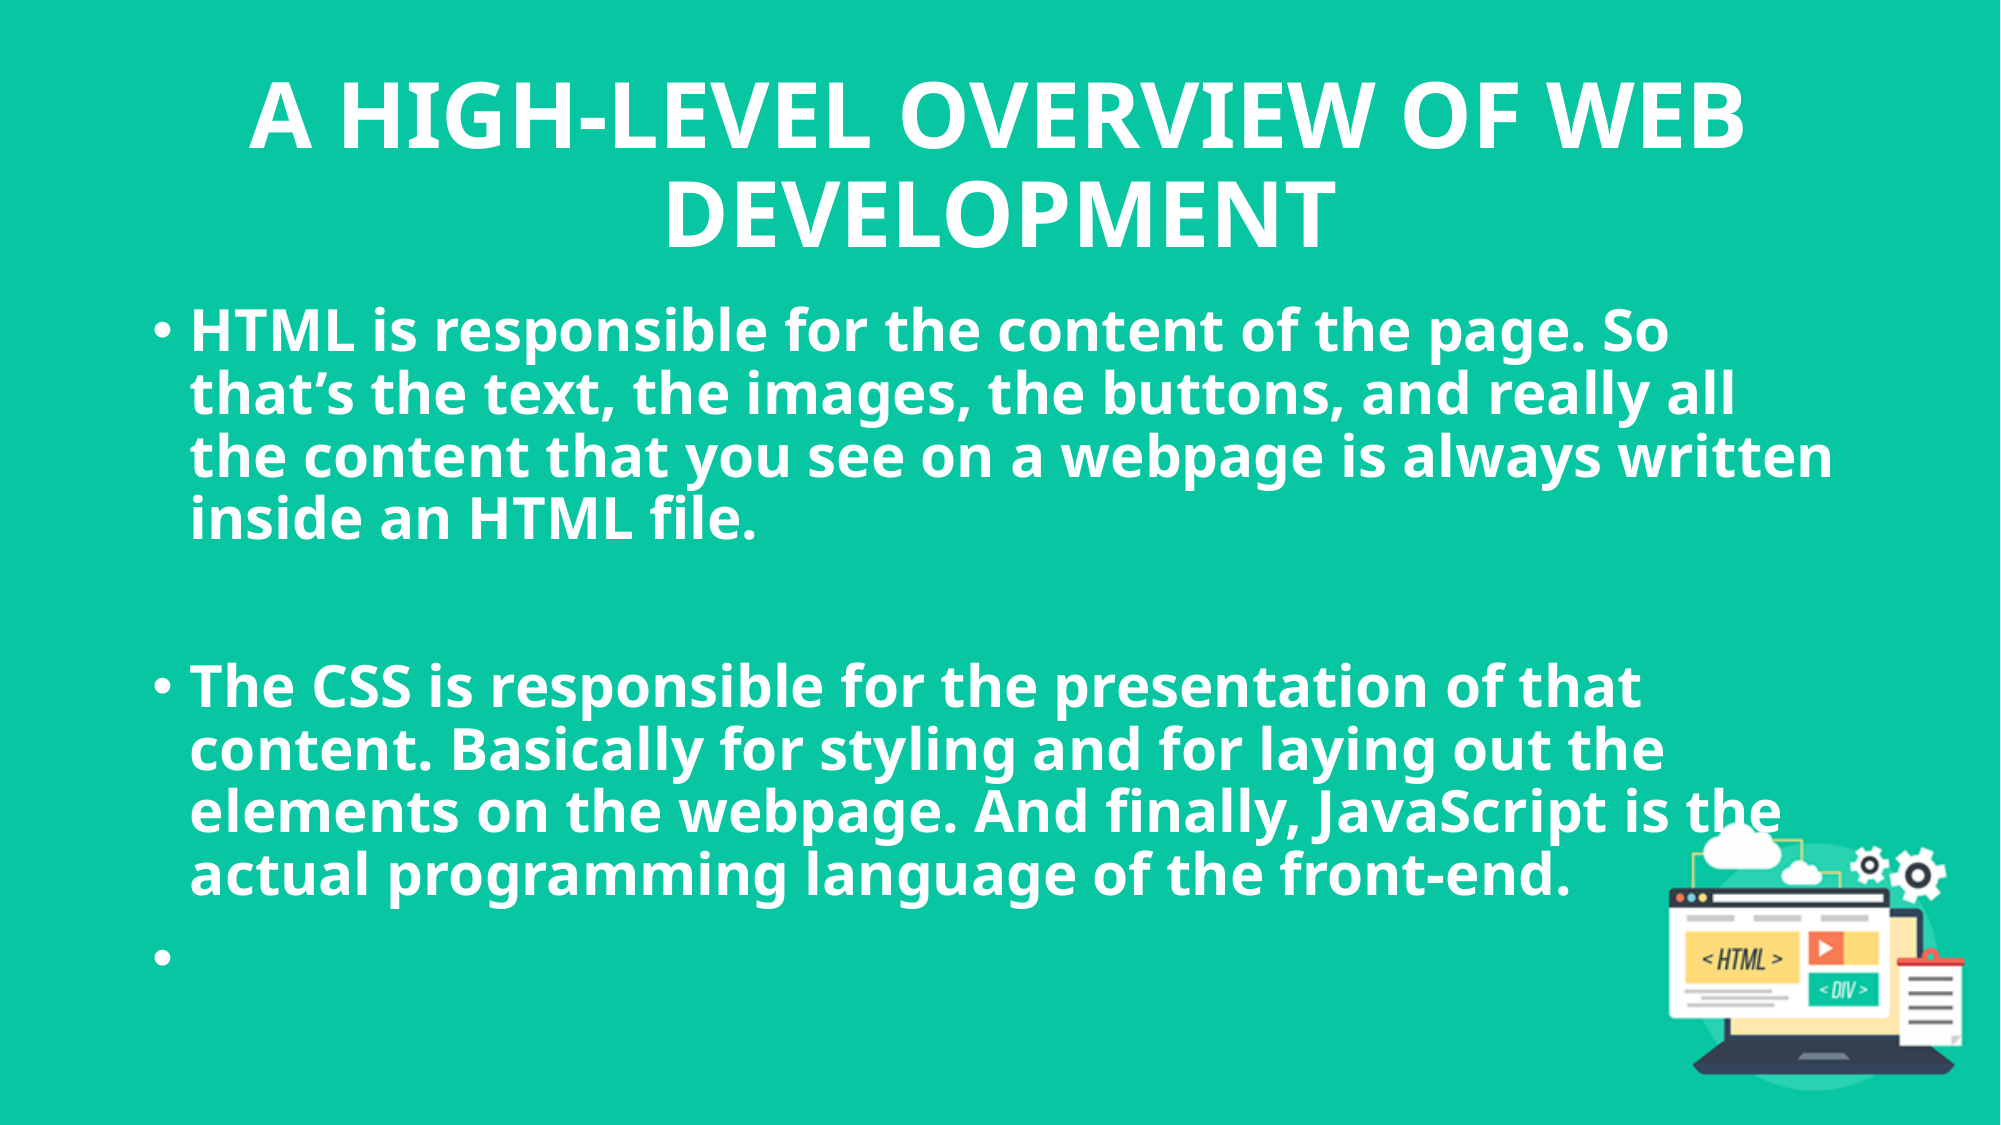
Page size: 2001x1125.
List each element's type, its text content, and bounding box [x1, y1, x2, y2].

title A HIGH-LEVEL OVERVIEW OF WEB DEVELOPMENT [137, 59, 1863, 278]
list HTML is responsible for the content of the page. So that’s the text, the images, the buttons, and really all the content that you see on a webpage is always written inside an HTML file. The CSS is responsible for the presentation of that content. Basically for styling and for laying out the elements on the webpage. And finally, JavaScript is the actual programming language of the front-end. [137, 293, 1863, 1014]
picture [0, 0, 2001, 1125]
